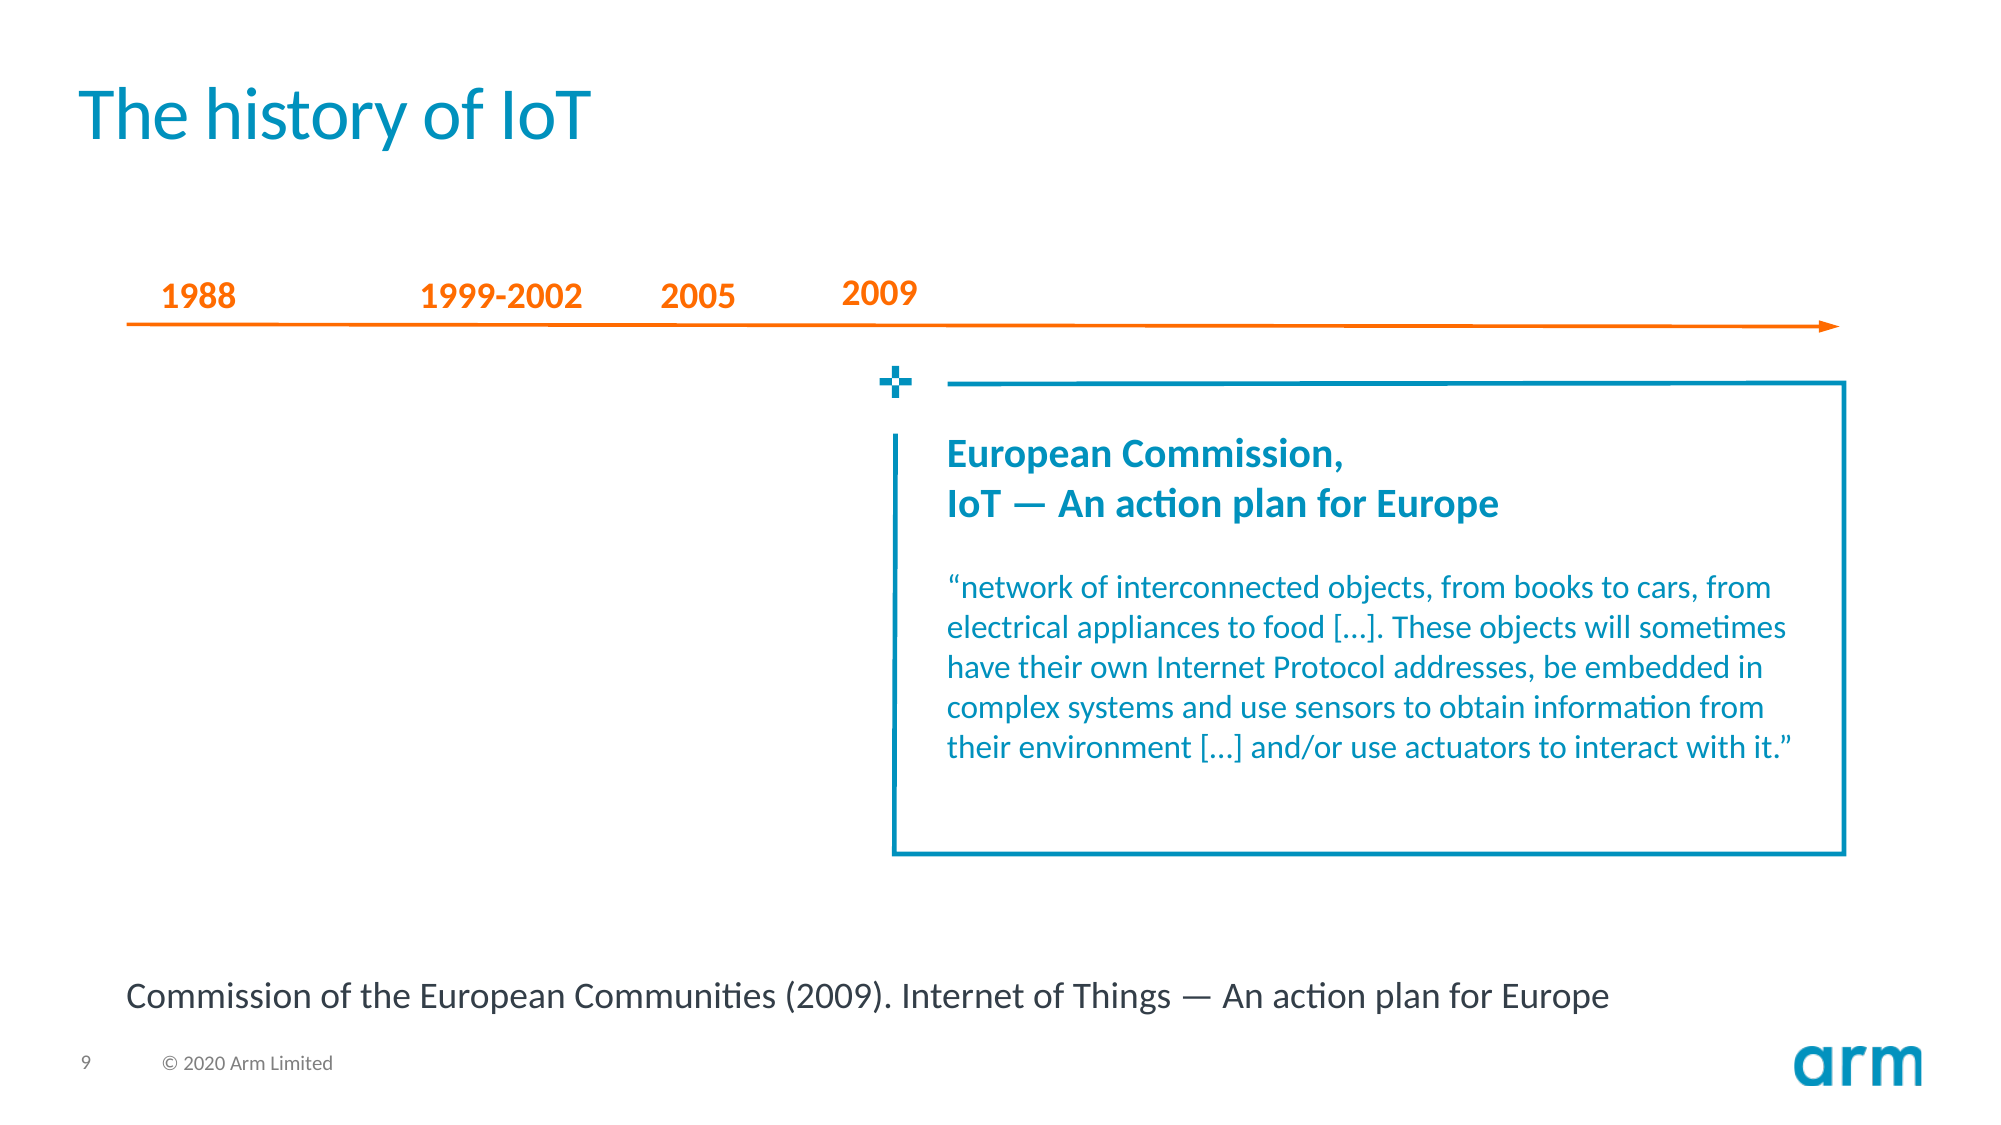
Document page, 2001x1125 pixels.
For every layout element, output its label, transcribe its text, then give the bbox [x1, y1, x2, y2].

text_box 1999-2002 [375, 263, 628, 324]
text_box 2005 [640, 263, 757, 324]
text_box 2009 [821, 260, 938, 321]
title The history of IoT [78, 78, 1922, 186]
text_box 1988 [140, 263, 257, 324]
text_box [879, 365, 1845, 854]
text_box Commission of the European Communities (2009). Internet of Things — An action plan for Europe [126, 975, 1769, 1017]
